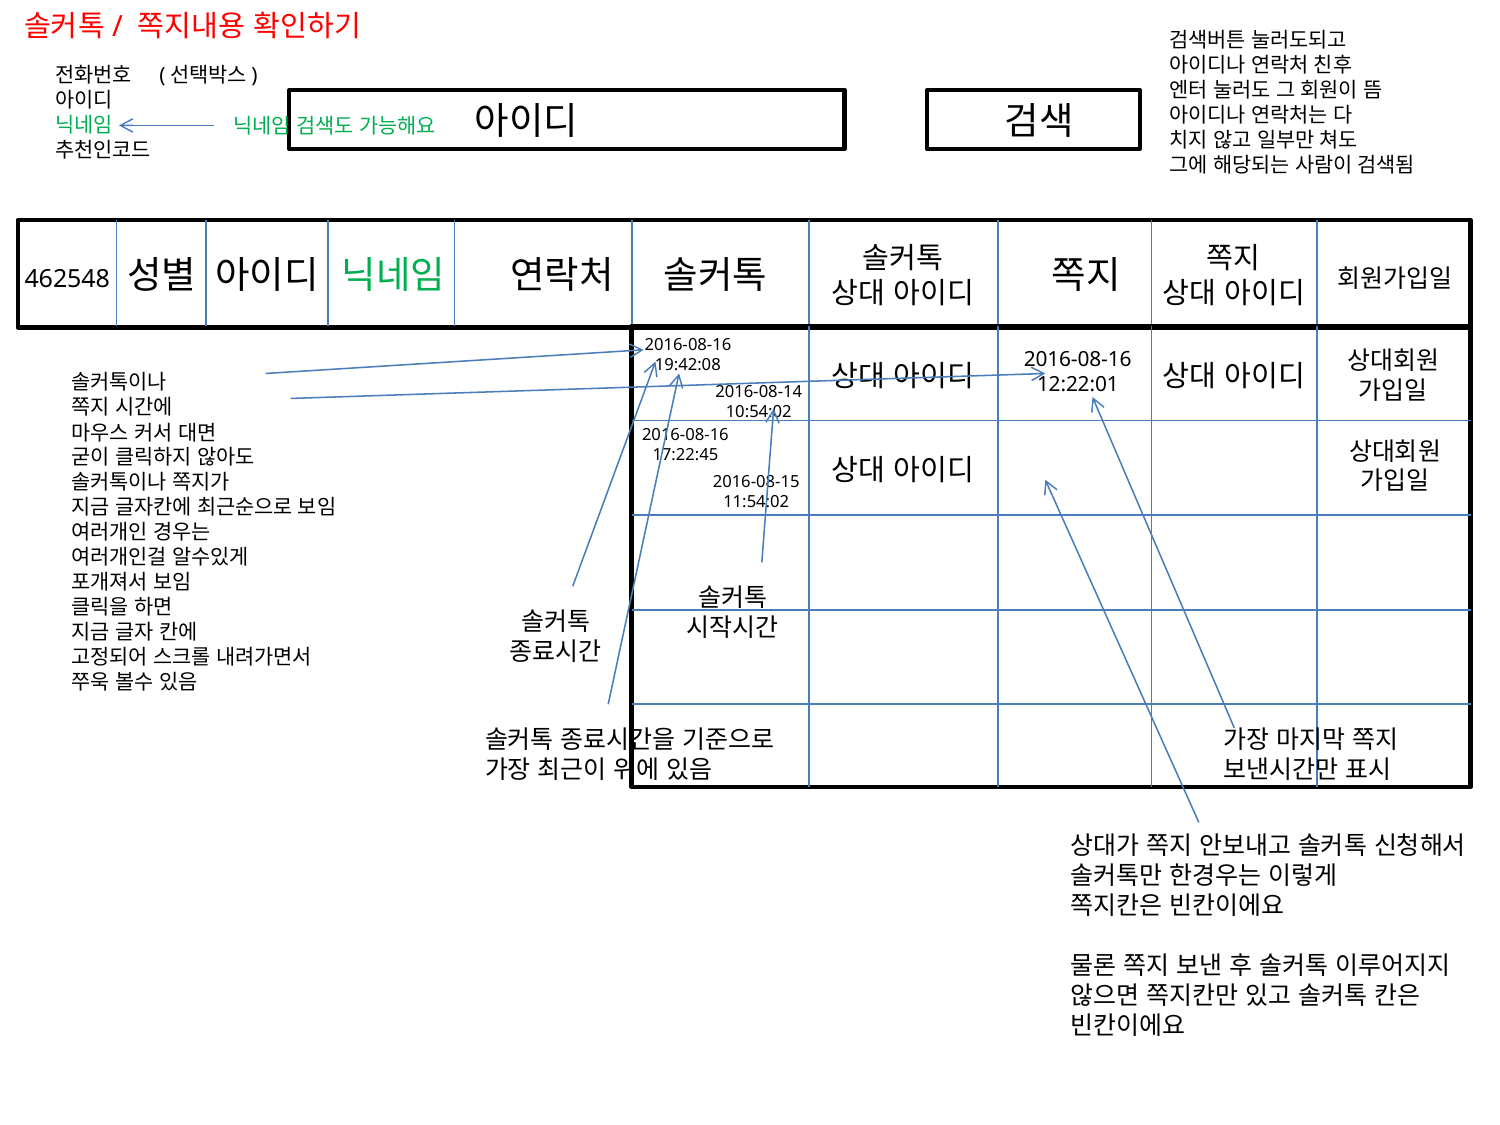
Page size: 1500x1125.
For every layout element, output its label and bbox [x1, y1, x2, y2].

text_box [1154, 19, 1430, 184]
text_box [9, 218, 1482, 1047]
text_box [925, 88, 1142, 151]
text_box [9, 0, 377, 50]
text_box [40, 54, 847, 170]
